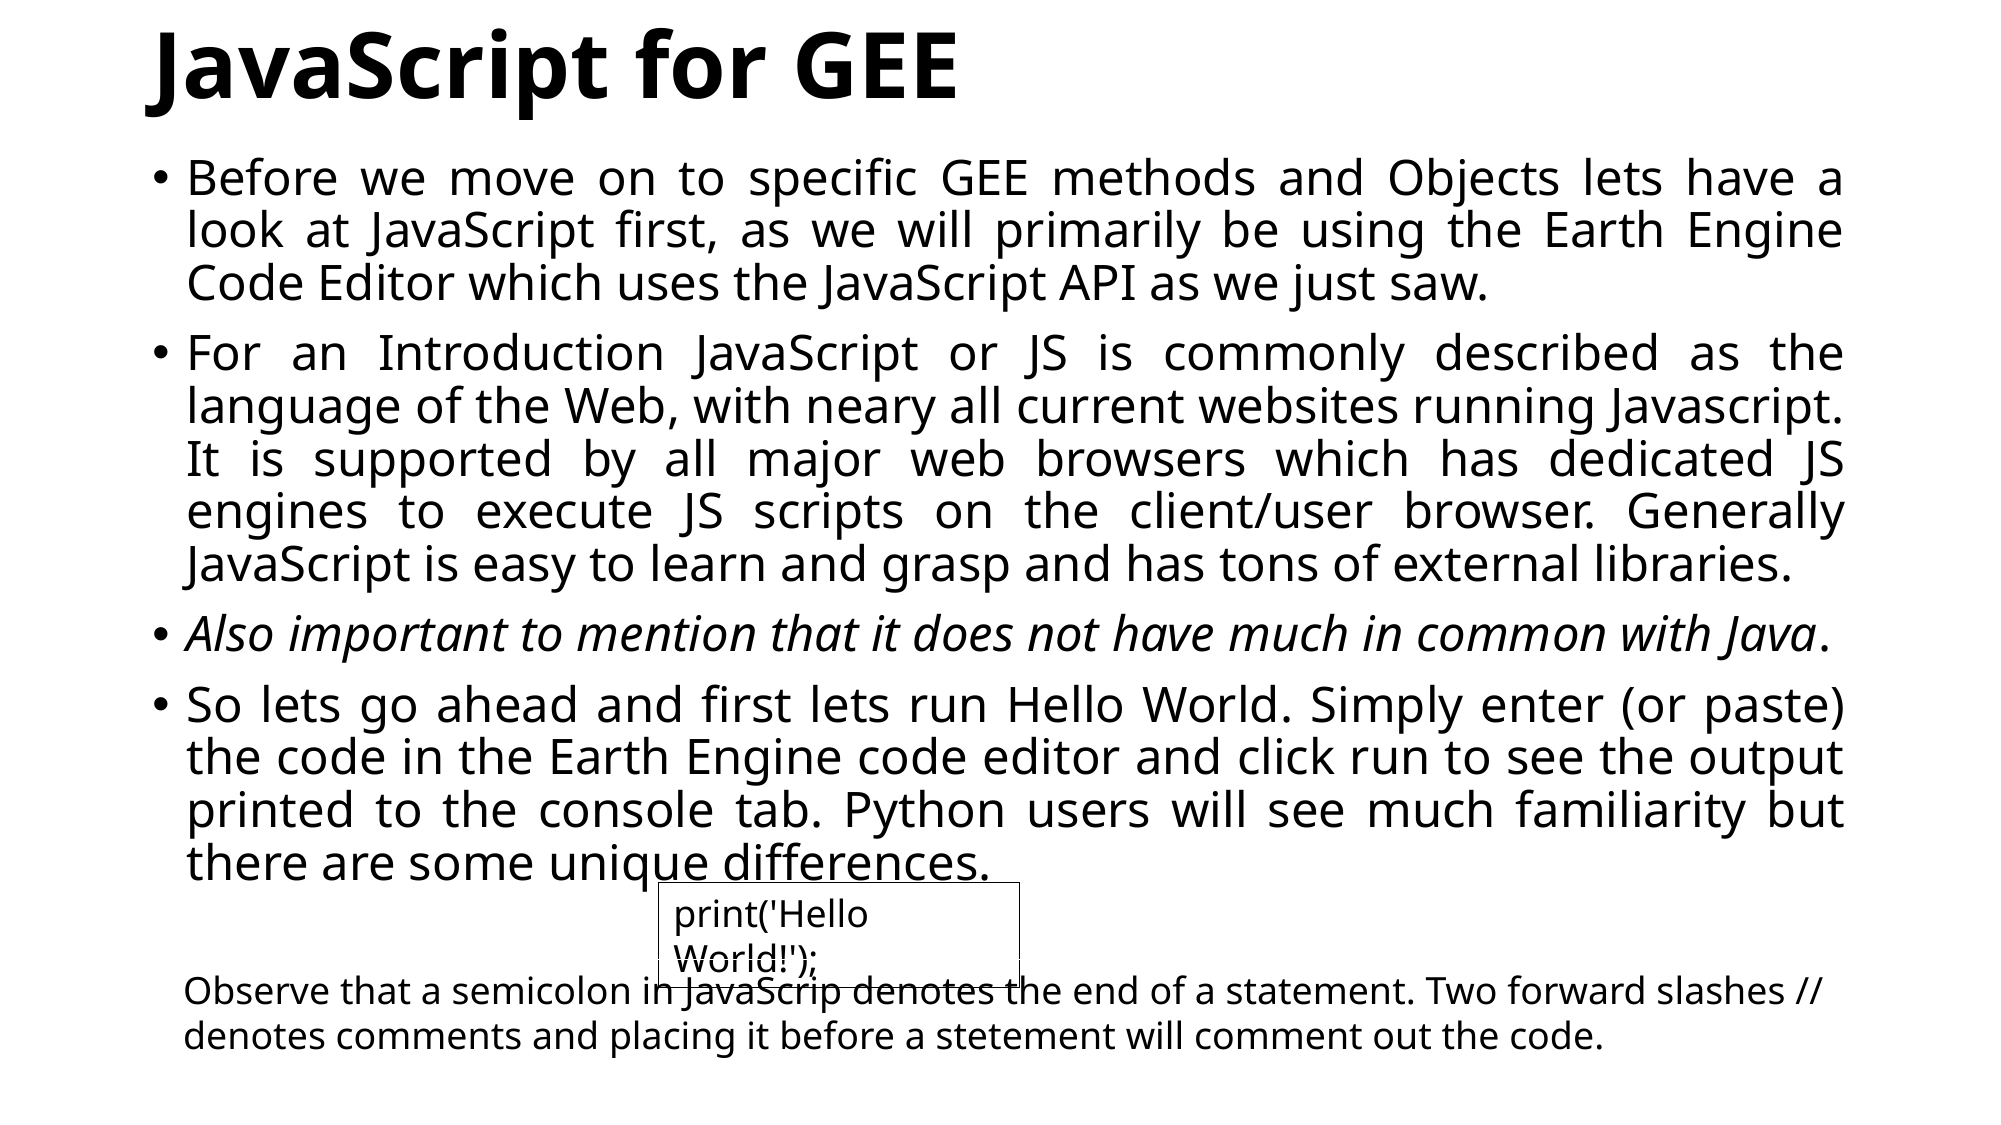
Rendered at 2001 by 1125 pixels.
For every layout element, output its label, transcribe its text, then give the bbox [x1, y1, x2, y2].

text_box print('Hello World!'); [658, 882, 1020, 959]
title JavaScript for GEE [137, 15, 1863, 145]
list Before we move on to specific GEE methods and Objects lets have a look at JavaScript first, as we will primarily be using the Earth Engine Code Editor which uses the JavaScript API as we just saw. For an Introduction JavaScript or JS is commonly described as the language of the Web, with neary all current websites running Javascript. It is supported by all major web browsers which has dedicated JS engines to execute JS scripts on the client/user browser. Generally JavaScript is easy to learn and grasp and has tons of external libraries. Also important to mention that it does not have much in common with Java. So lets go ahead and first lets run Hello World. Simply enter (or paste) the code in the Earth Engine code editor and click run to see the output printed to the console tab. Python users will see much familiarity but there are some unique differences. [137, 145, 1863, 935]
text_box Observe that a semicolon in JavaScrip denotes the end of a statement. Two forward slashes // denotes comments and placing it before a stetement will comment out the code. [168, 959, 1863, 1065]
